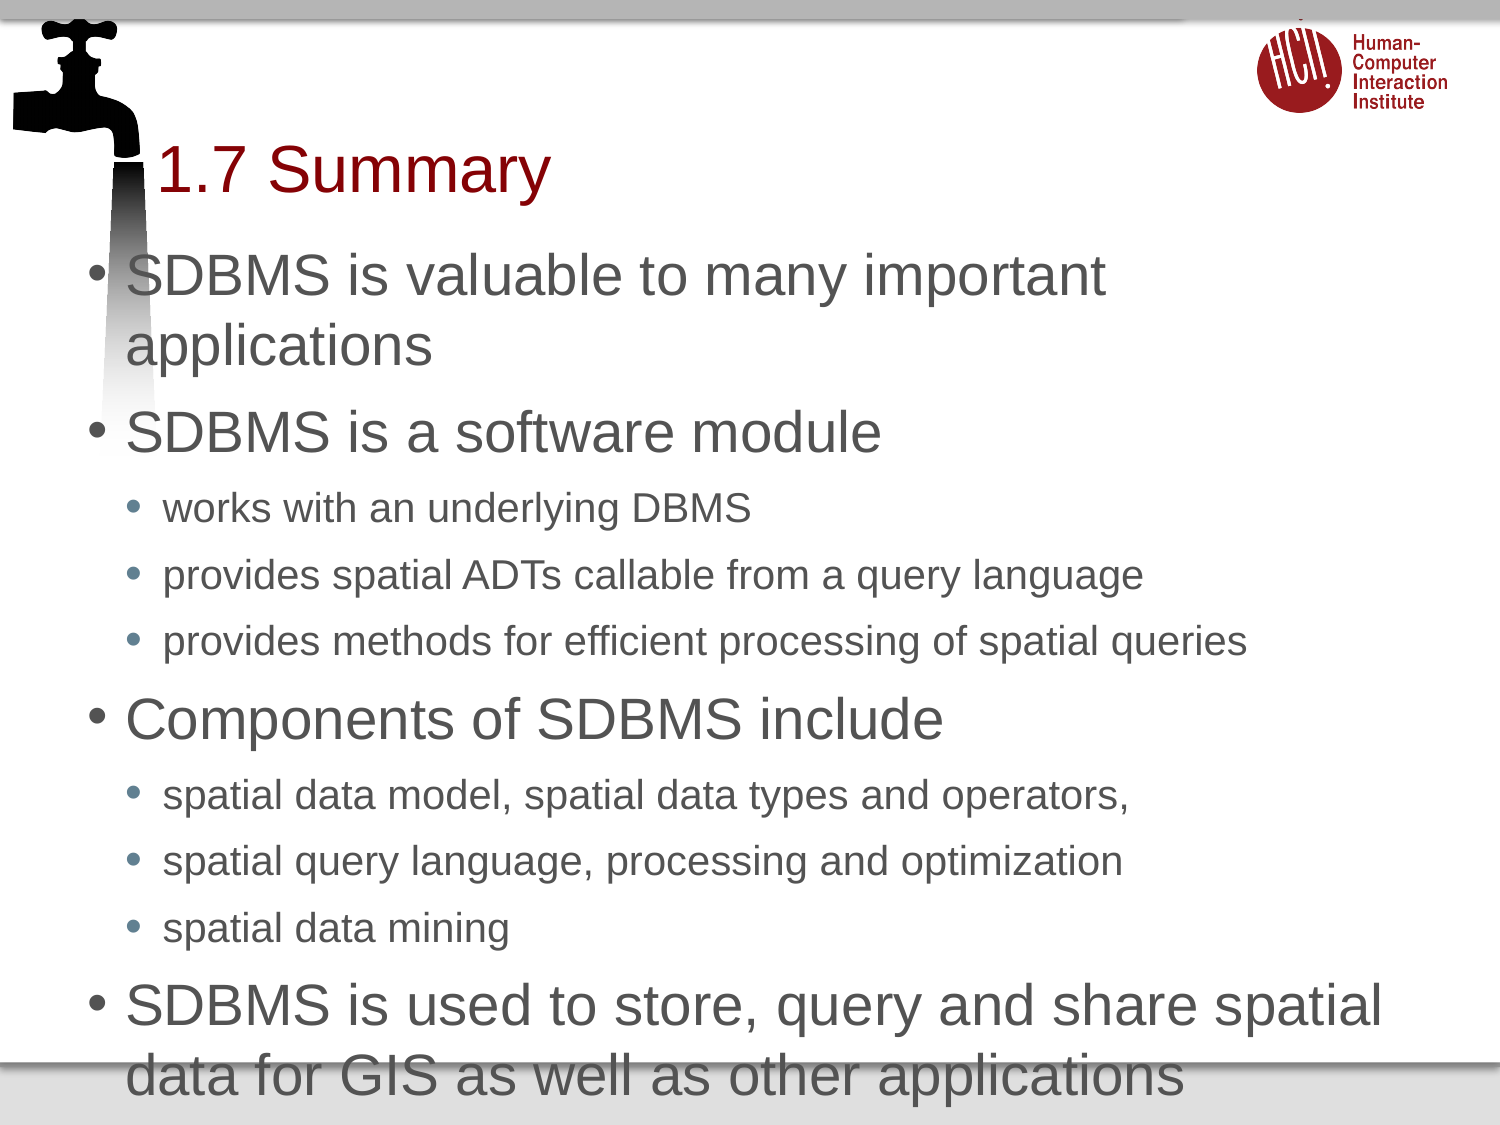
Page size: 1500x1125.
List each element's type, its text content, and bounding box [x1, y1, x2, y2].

title 1.7 Summary [156, 50, 1187, 214]
picture [1257, 20, 1447, 113]
picture [13, 20, 140, 158]
list SDBMS is valuable to many important applications SDBMS is a software module works with an underlying DBMS provides spatial ADTs callable from a query language provides methods for efficient processing of spatial queries Components of SDBMS include spatial data model, spatial data types and operators, spatial query language, processing and optimization spatial data mining SDBMS is used to store, query and share spatial data for GIS as well as other applications [87, 237, 1400, 1025]
